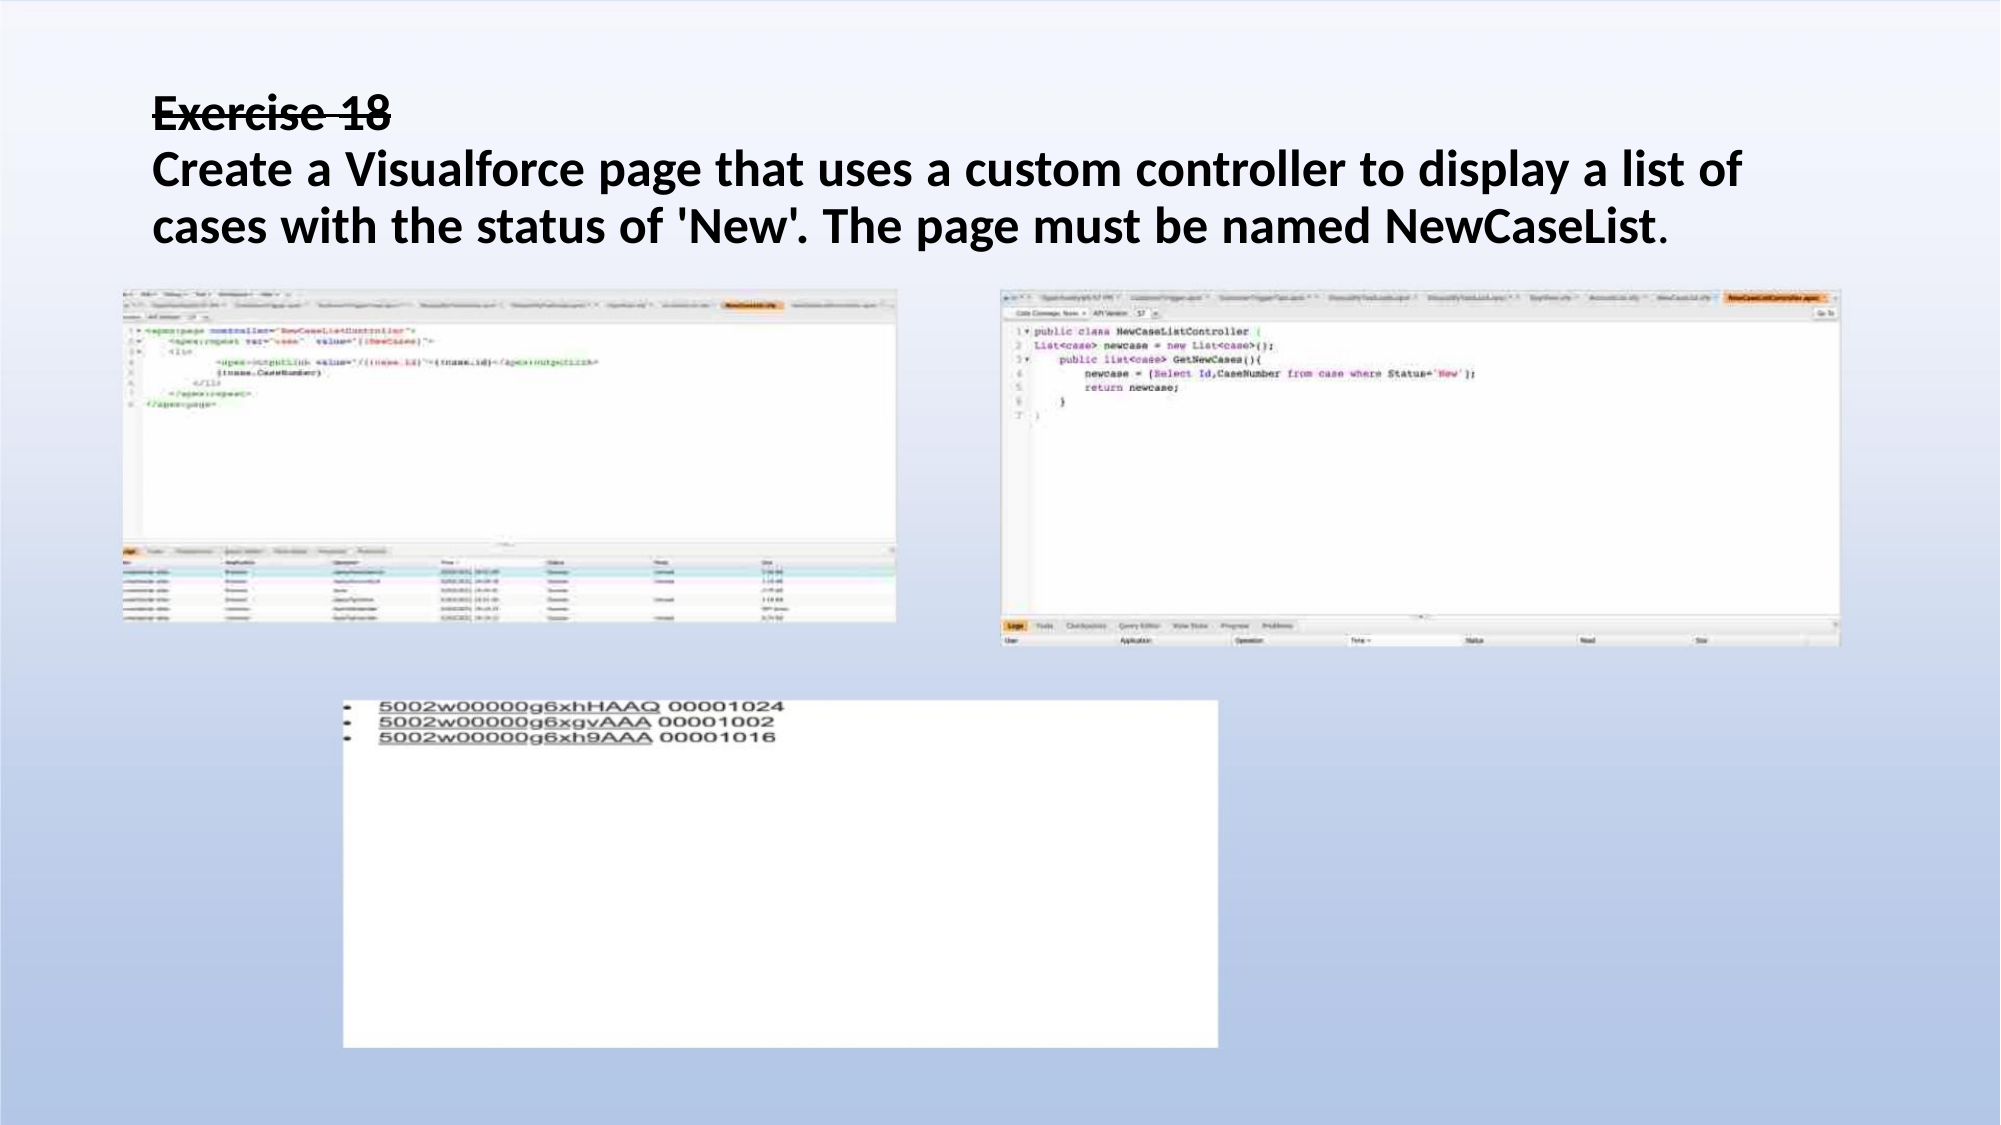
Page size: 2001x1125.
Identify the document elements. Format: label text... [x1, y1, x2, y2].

text_box Exercise 18 Create a Visualforce page that uses a custom controller to display a list of cases with the status of 'New'. The page must be named NewCaseList. [152, 88, 1760, 254]
text_box [0, 0, 2000, 1125]
